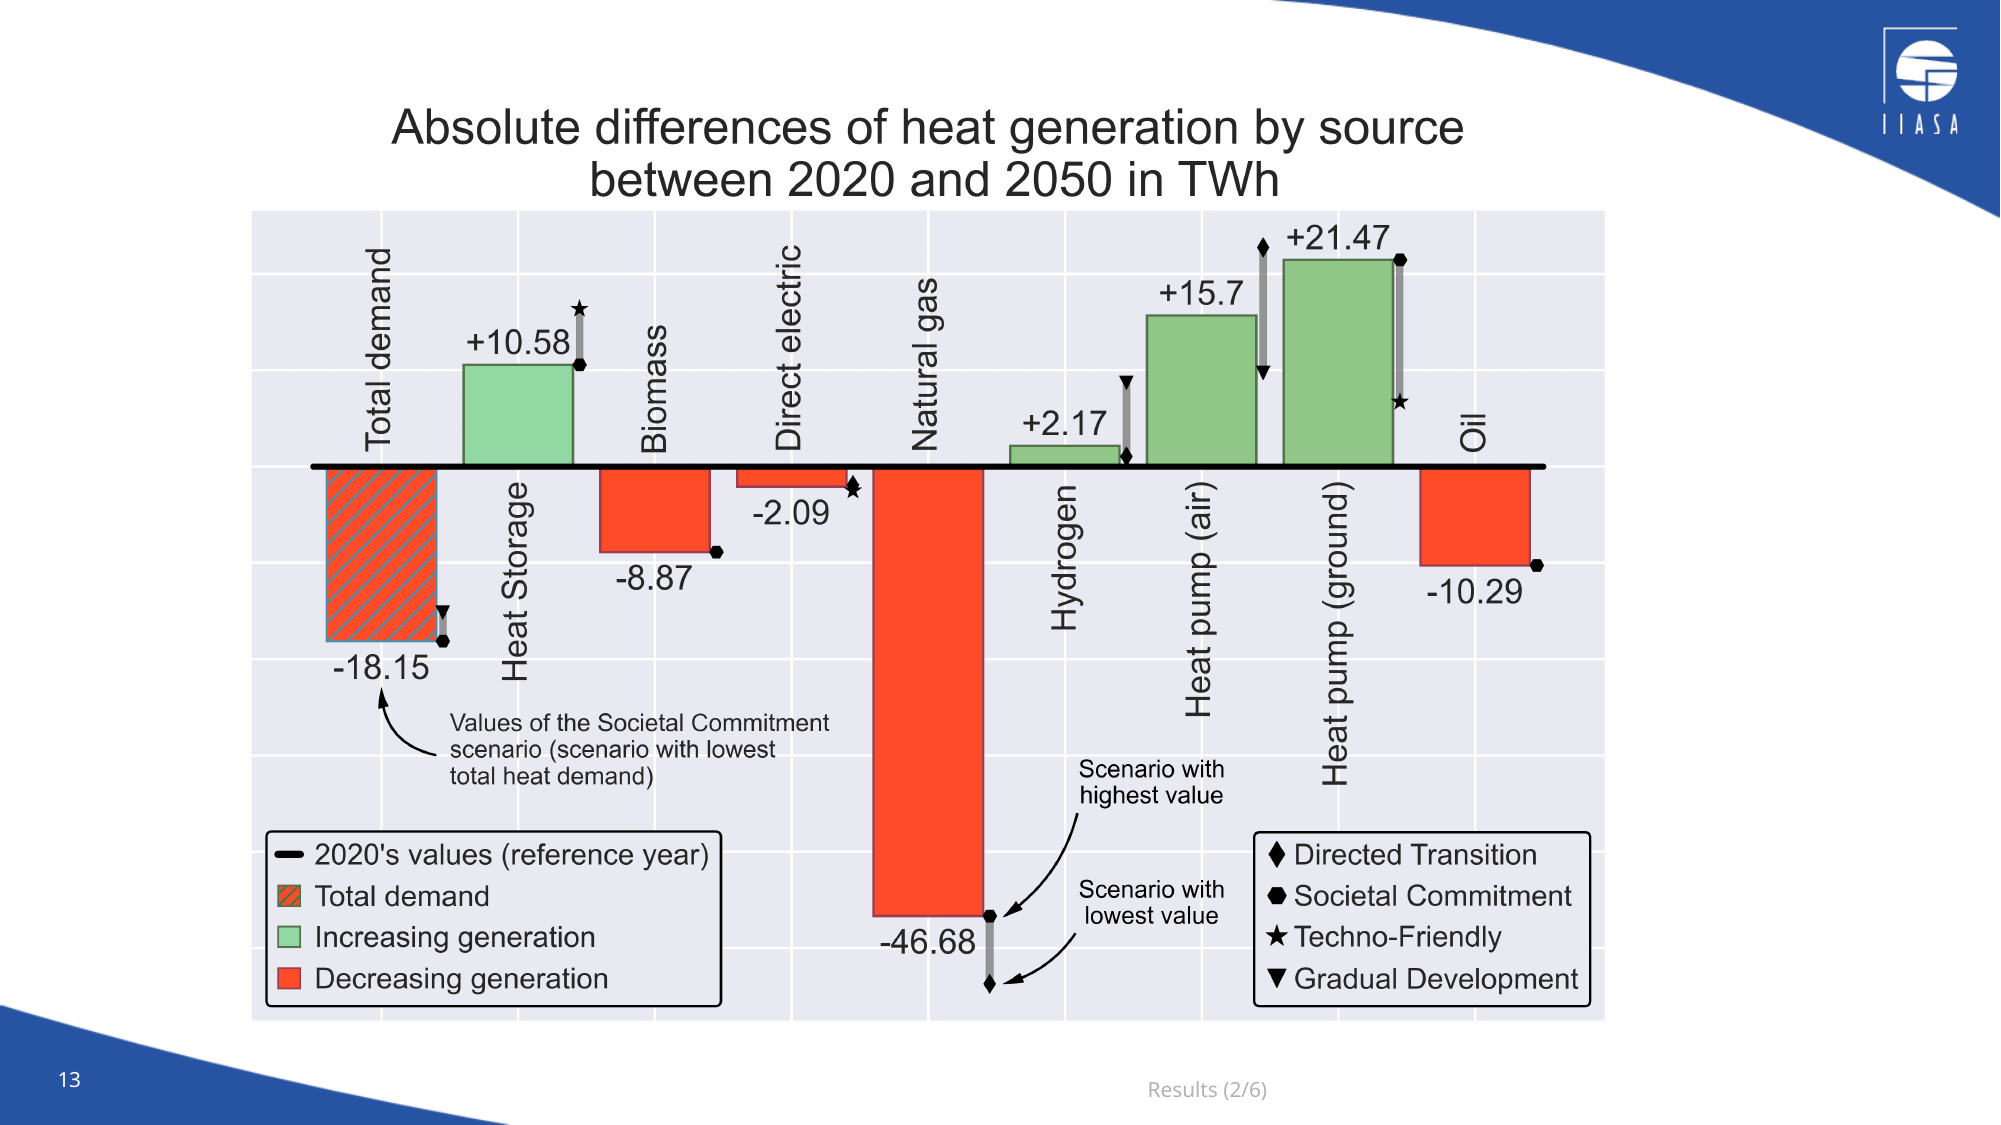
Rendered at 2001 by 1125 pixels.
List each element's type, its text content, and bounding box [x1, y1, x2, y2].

picture [0, 0, 2000, 1125]
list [225, 98, 1631, 1033]
footer Results (2/6) [444, 1068, 1970, 1109]
slide_number 13 [42, 1042, 493, 1102]
